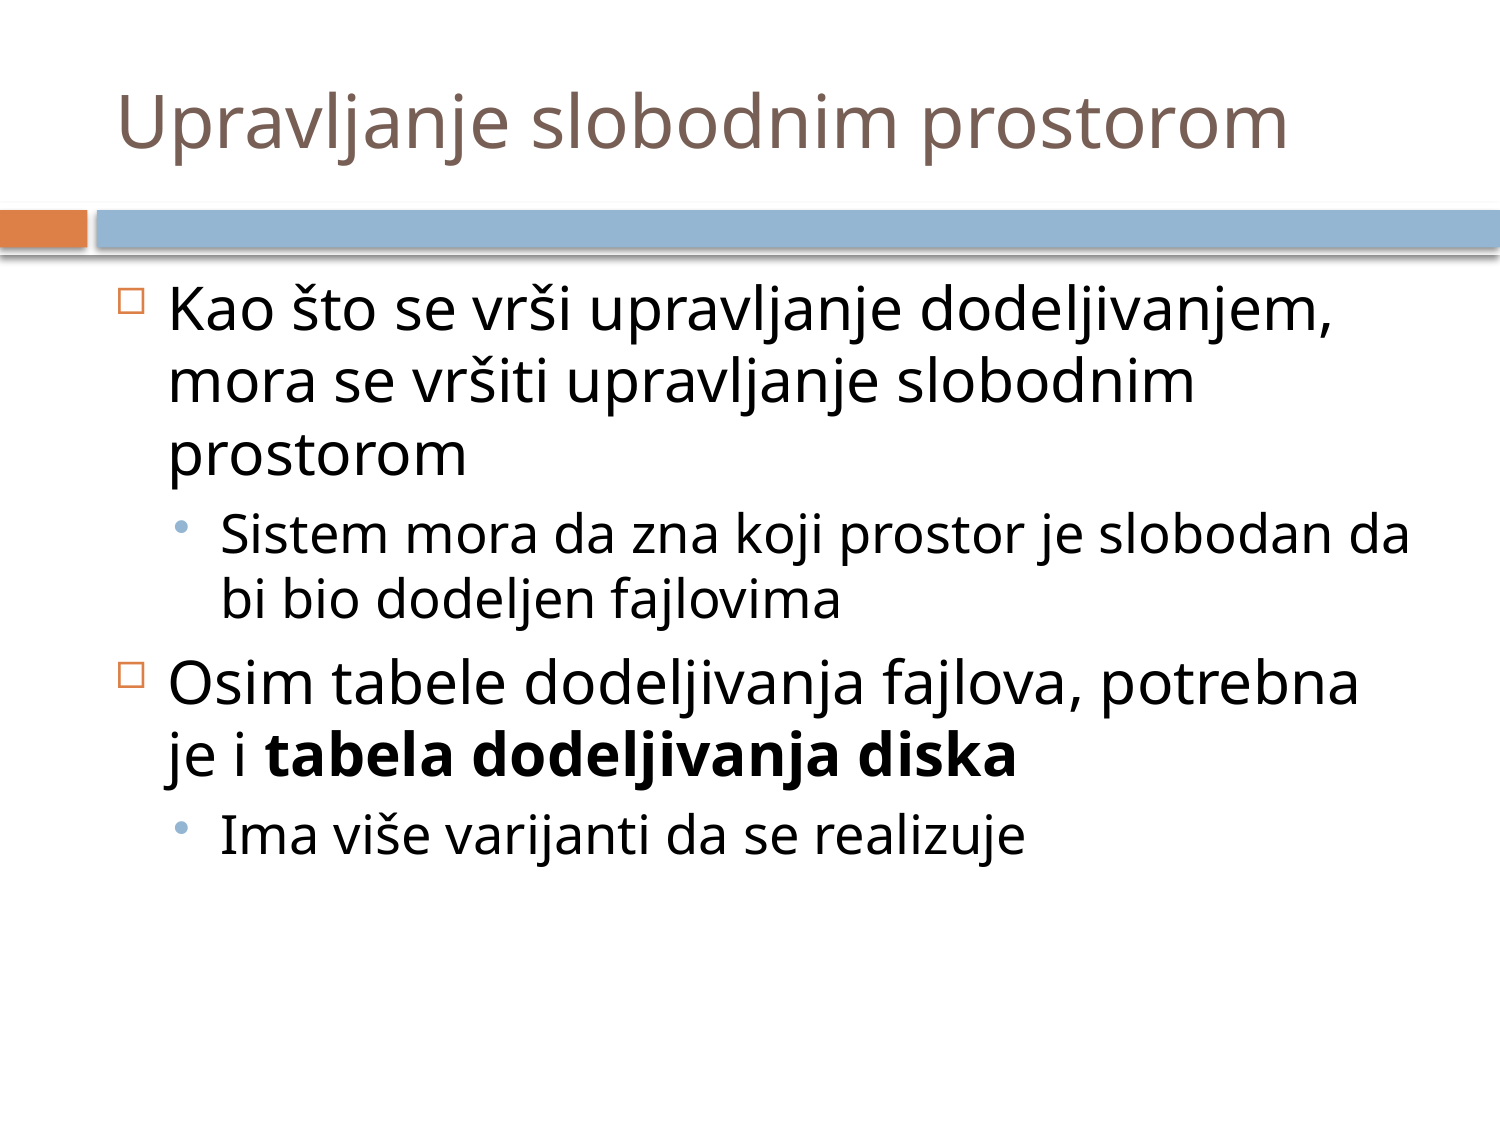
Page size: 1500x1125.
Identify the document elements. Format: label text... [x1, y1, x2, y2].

list Kao što se vrši upravljanje dodeljivanjem, mora se vršiti upravljanje slobodnim prostorom Sistem mora da zna koji prostor je slobodan da bi bio dodeljen fajlovima Osim tabele dodeljivanja fajlova, potrebna je i tabela dodeljivanja diska Ima više varijanti da se realizuje [100, 262, 1438, 1000]
title Upravljanje slobodnim prostorom [100, 37, 1438, 200]
